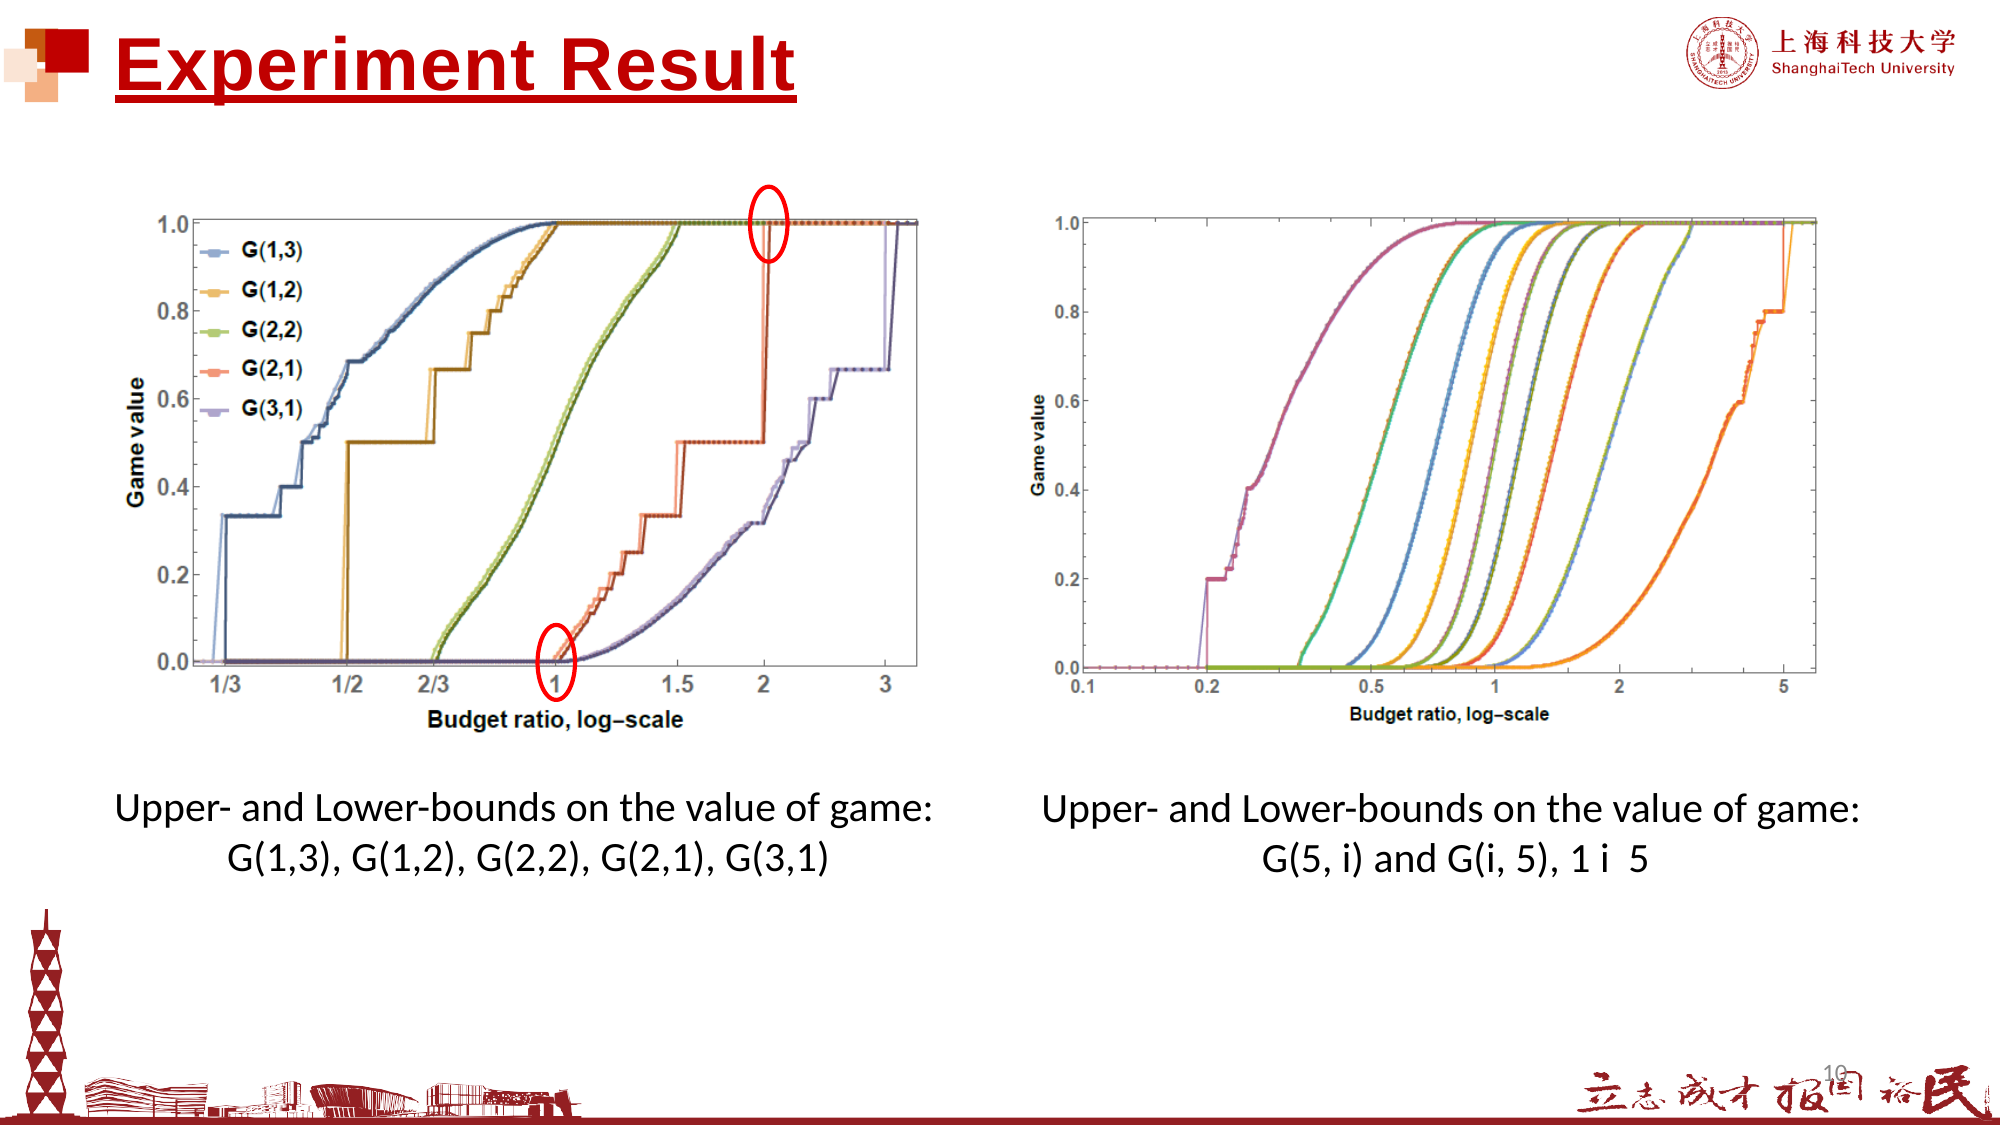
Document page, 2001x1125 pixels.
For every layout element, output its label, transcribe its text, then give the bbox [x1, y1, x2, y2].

picture [1773, 1071, 1815, 1114]
picture [1677, 1074, 1760, 1111]
picture [999, 199, 1861, 747]
picture [99, 186, 970, 751]
picture [1854, 1071, 1863, 1114]
text_box Experiment Result [37, 13, 1088, 106]
text_box Upper- and Lower-bounds on the value of game: G(1,3), G(1,2), G(2,2), G(2,1), G(3,1) [94, 772, 964, 887]
picture [5, 909, 582, 1117]
picture [1879, 1065, 1993, 1121]
picture [1576, 1072, 1666, 1113]
slide_number 10 [1815, 1060, 1854, 1125]
picture [1686, 17, 1955, 89]
